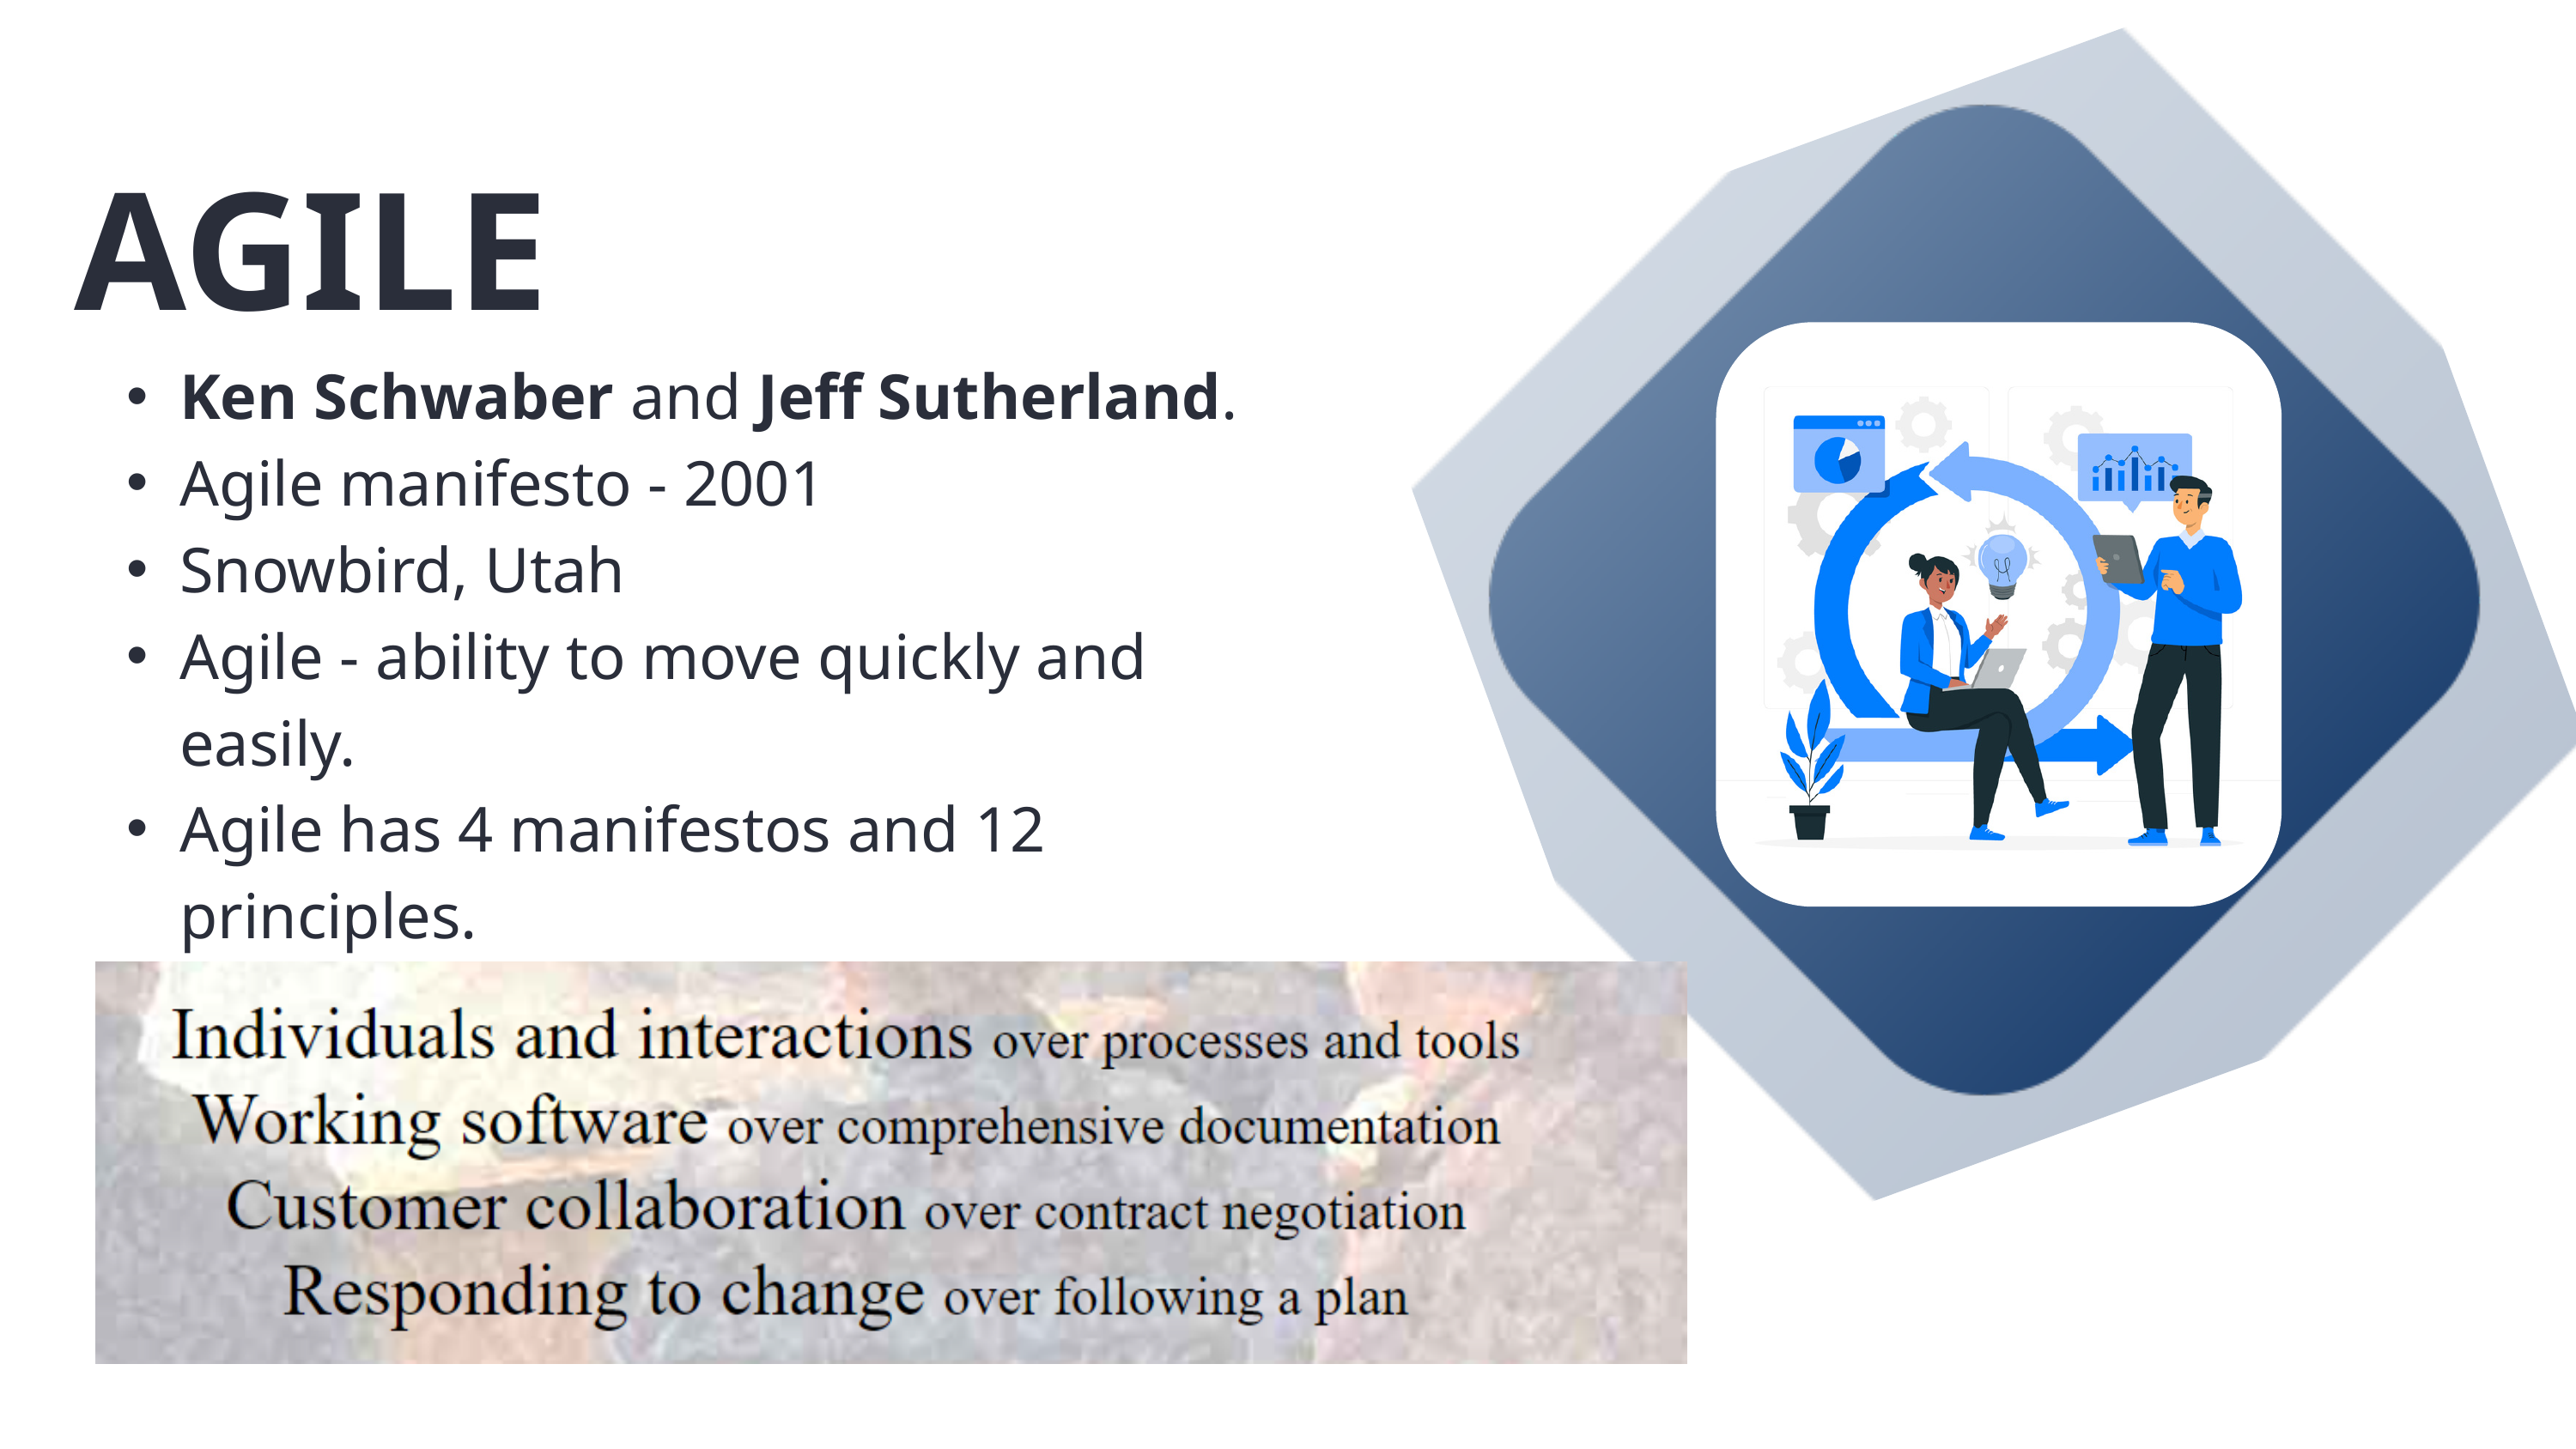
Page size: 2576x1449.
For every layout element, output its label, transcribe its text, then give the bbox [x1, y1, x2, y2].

text_box [95, 961, 1687, 1364]
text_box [1346, 0, 2576, 1267]
text_box AGILE [74, 131, 1341, 343]
text_box Ken Schwaber and Jeff Sutherland. Agile manifesto - 2001 Snowbird, Utah Agile - ability to move quickly and easily. Agile has 4 manifestos and 12 principles. [74, 345, 1244, 951]
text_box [1715, 321, 2283, 908]
